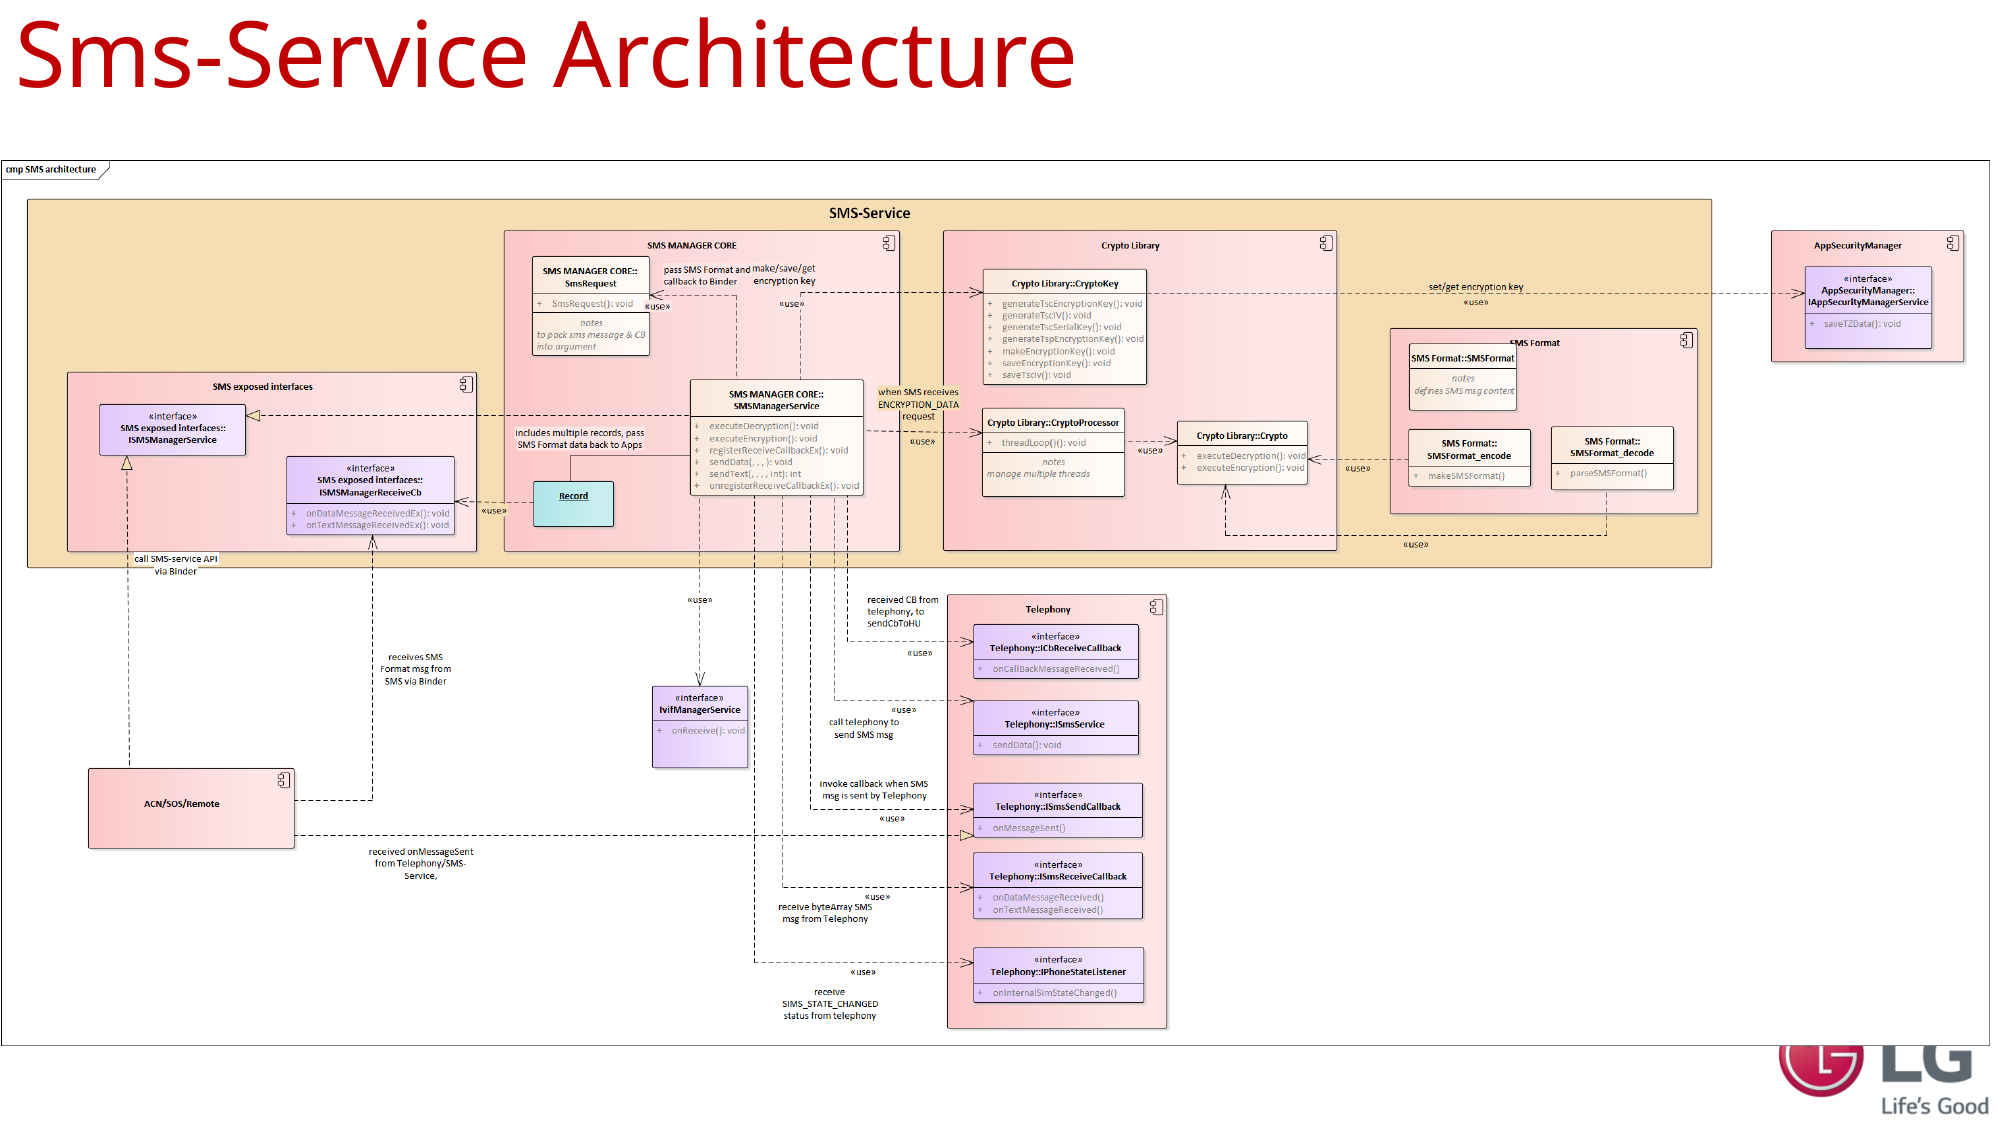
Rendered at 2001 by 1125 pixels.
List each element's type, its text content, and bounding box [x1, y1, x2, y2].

picture [0, 159, 2000, 1125]
title Sms-Service Architecture [0, 0, 2000, 117]
